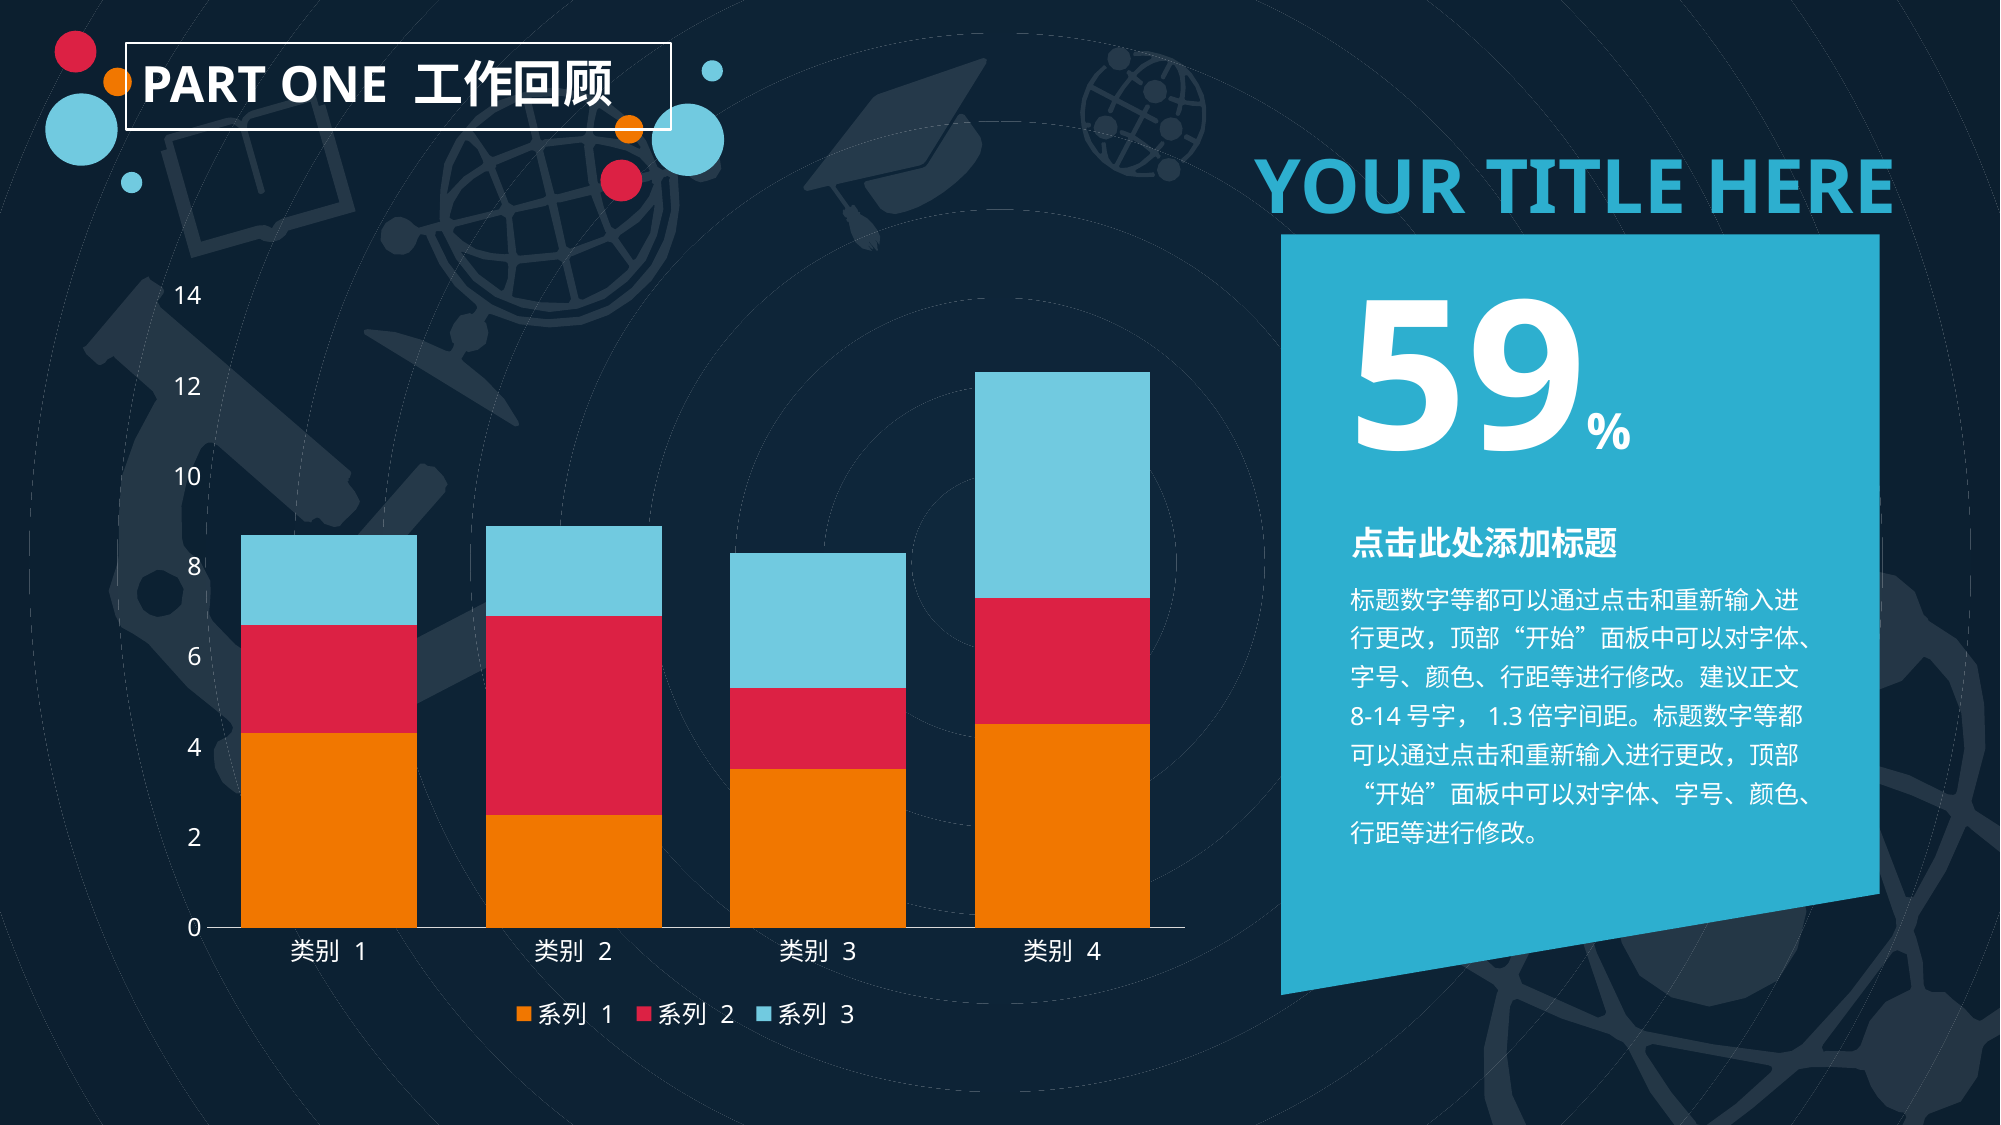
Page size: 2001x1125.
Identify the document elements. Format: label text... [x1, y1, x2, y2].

text_box [1280, 237, 1881, 997]
list PART ONE 工作回顾 [125, 42, 672, 131]
chart [151, 262, 1206, 1041]
text_box YOUR TITLE HERE [1239, 104, 1912, 237]
text_box 标题数字等都可以通过点击和重新输入进行更改，顶部“开始”面板中可以对字体、字号、颜色、行距等进行修改。建议正文8-14号字，1.3倍字间距。标题数字等都可以通过点击和重新输入进行更改，顶部“开始”面板中可以对字体、字号、颜色、行距等进行修改。 [1335, 567, 1835, 855]
text_box 点击此处添加标题 [1337, 502, 1633, 570]
text_box 59% [1333, 233, 1647, 499]
